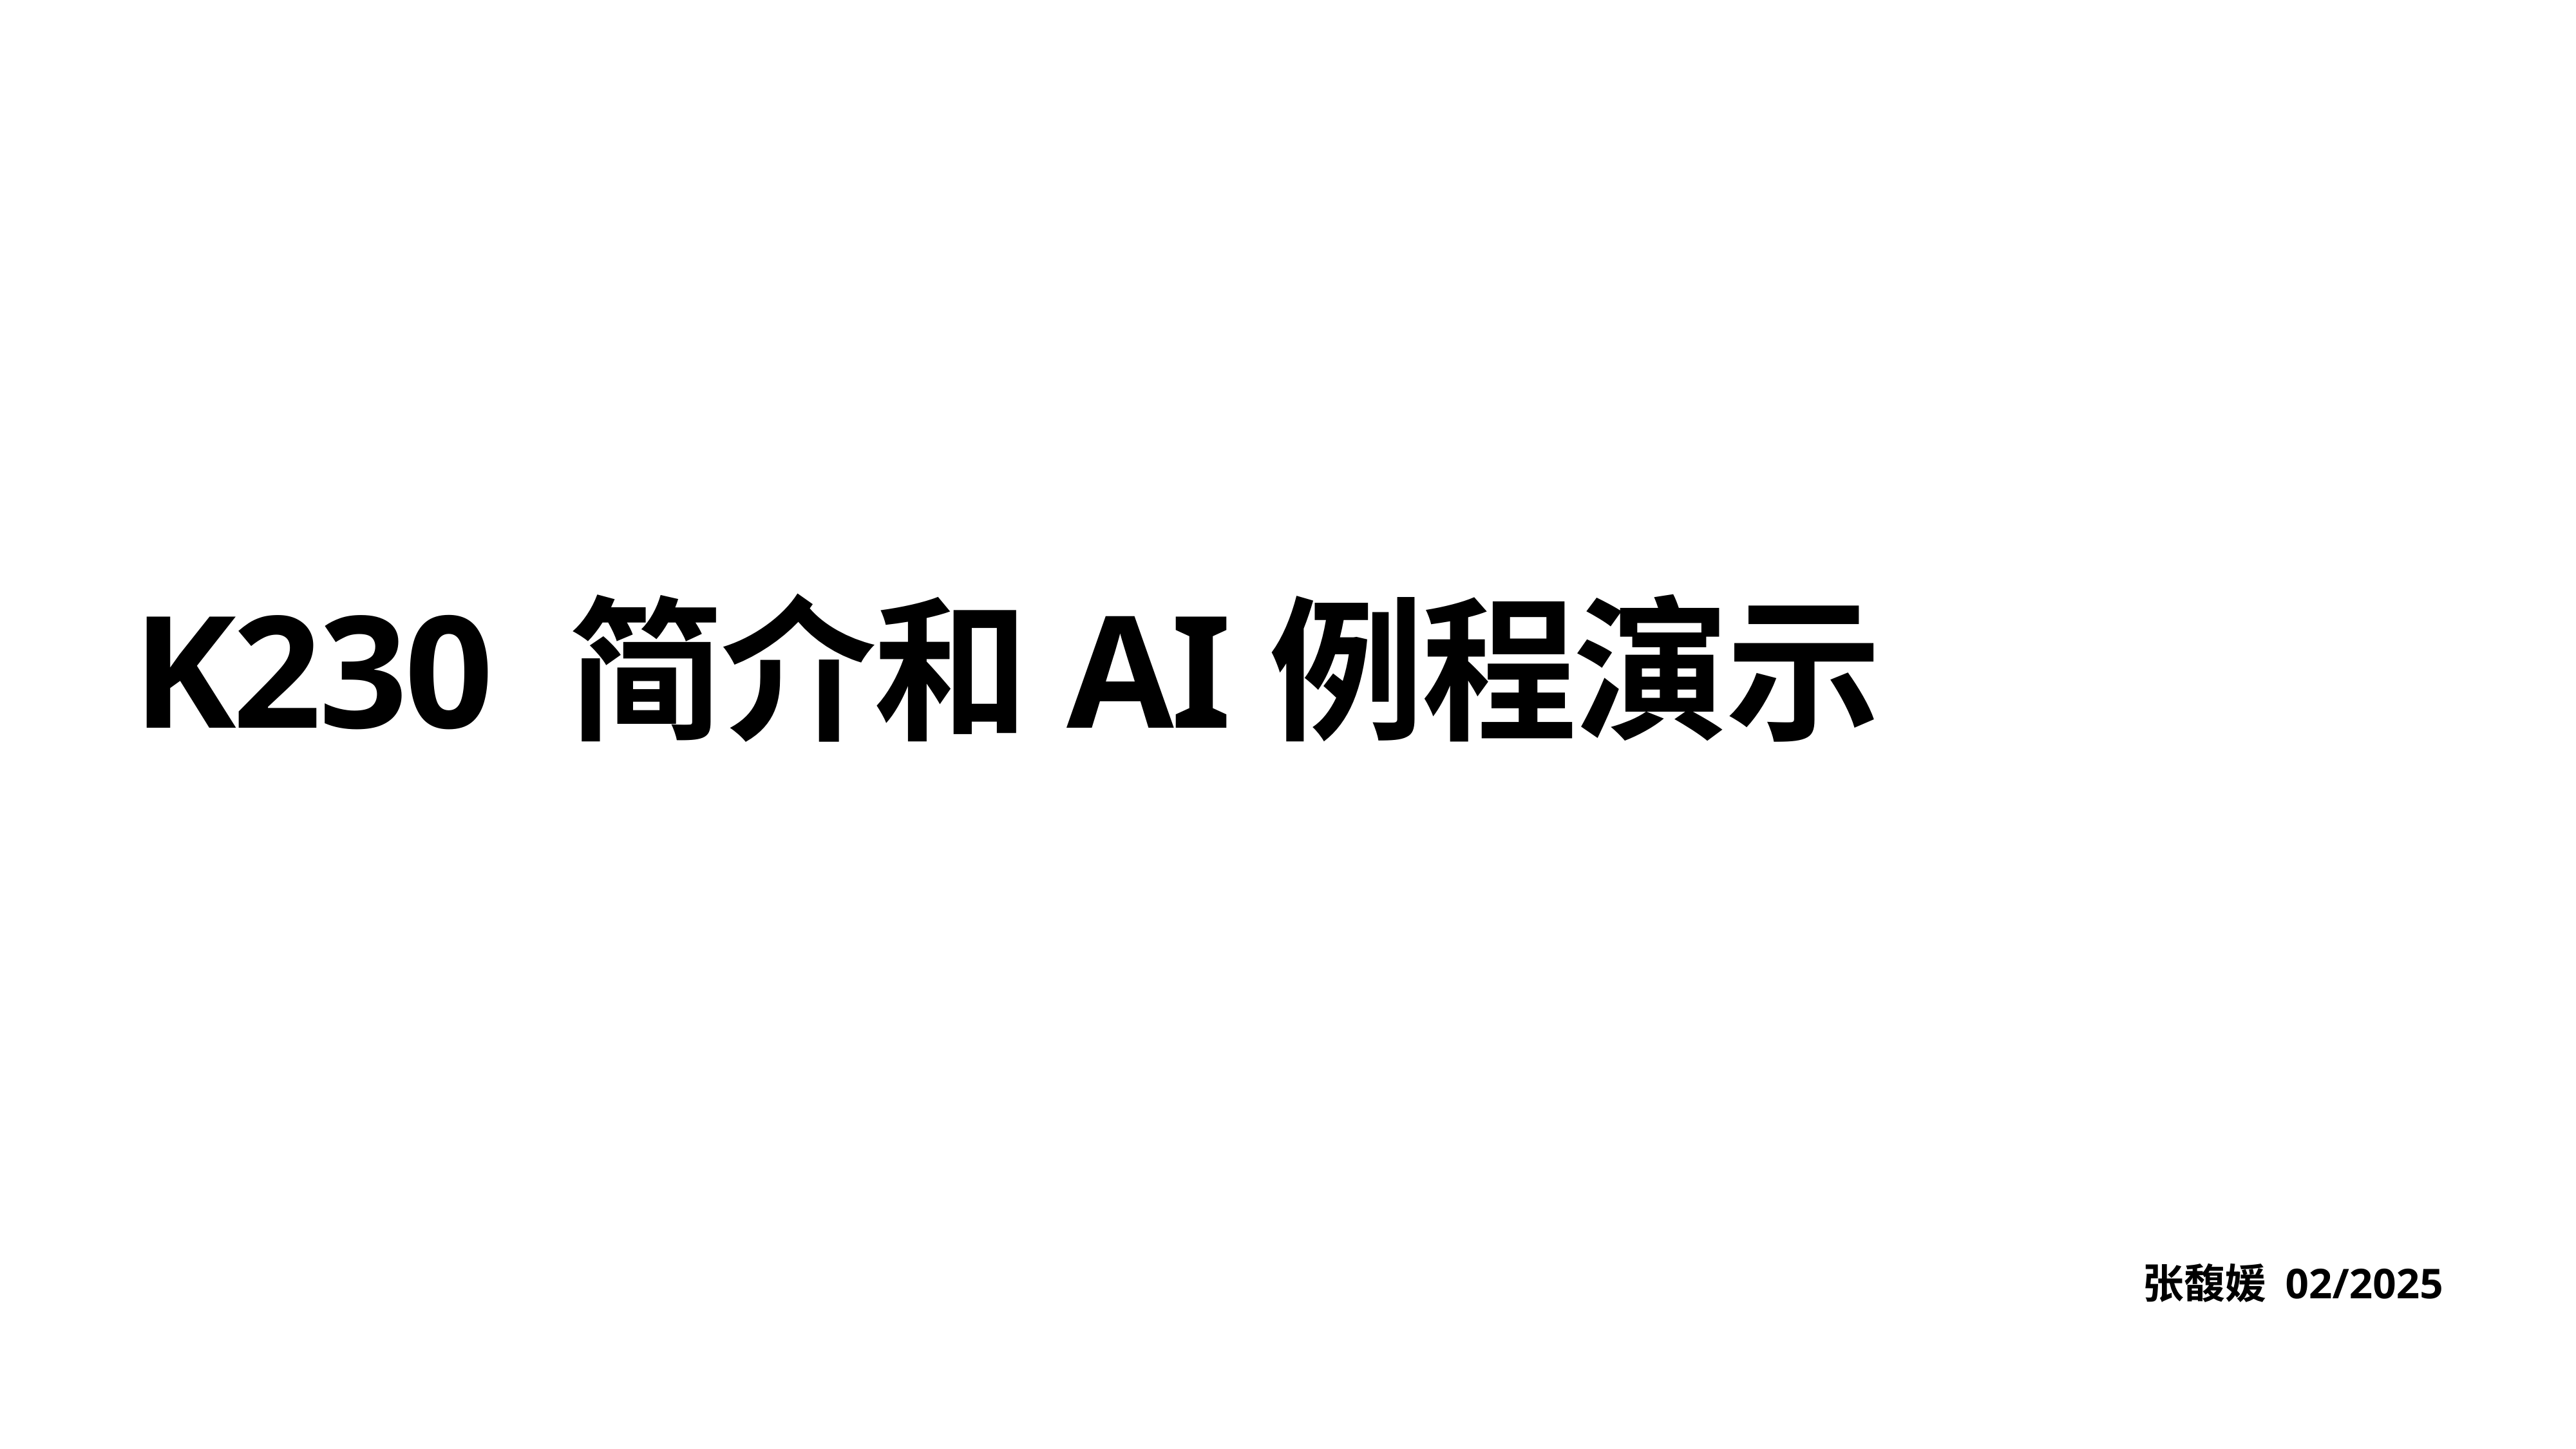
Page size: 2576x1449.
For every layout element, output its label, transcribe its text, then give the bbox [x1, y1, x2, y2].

title K230 简介和AI例程演示 [127, 271, 2449, 764]
list 张馥媛 02/2025 [126, 1252, 2448, 1321]
